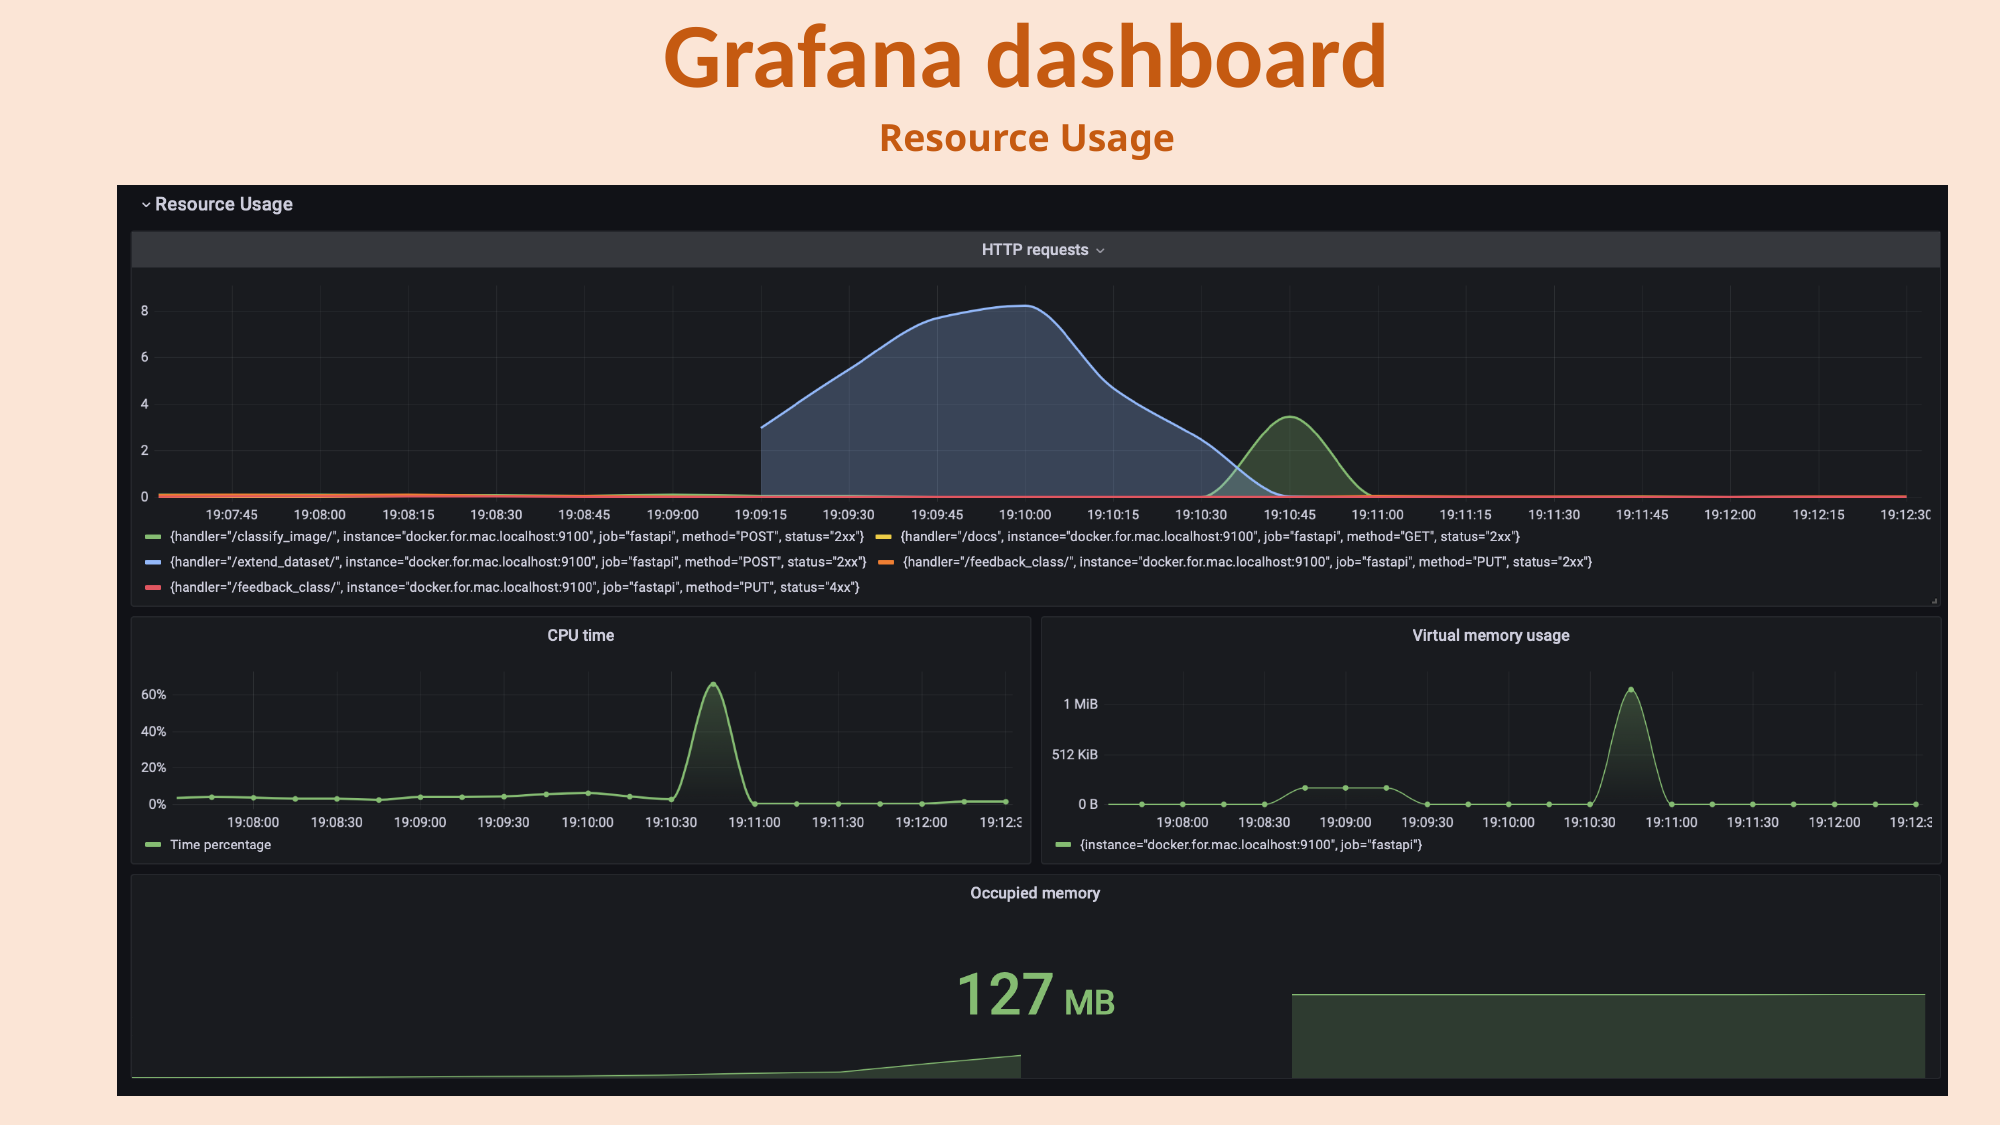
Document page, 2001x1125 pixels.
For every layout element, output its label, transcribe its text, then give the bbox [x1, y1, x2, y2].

title Grafana dashboard [172, 0, 1882, 167]
text_box Resource Usage [863, 106, 1191, 167]
picture [117, 185, 1948, 1096]
